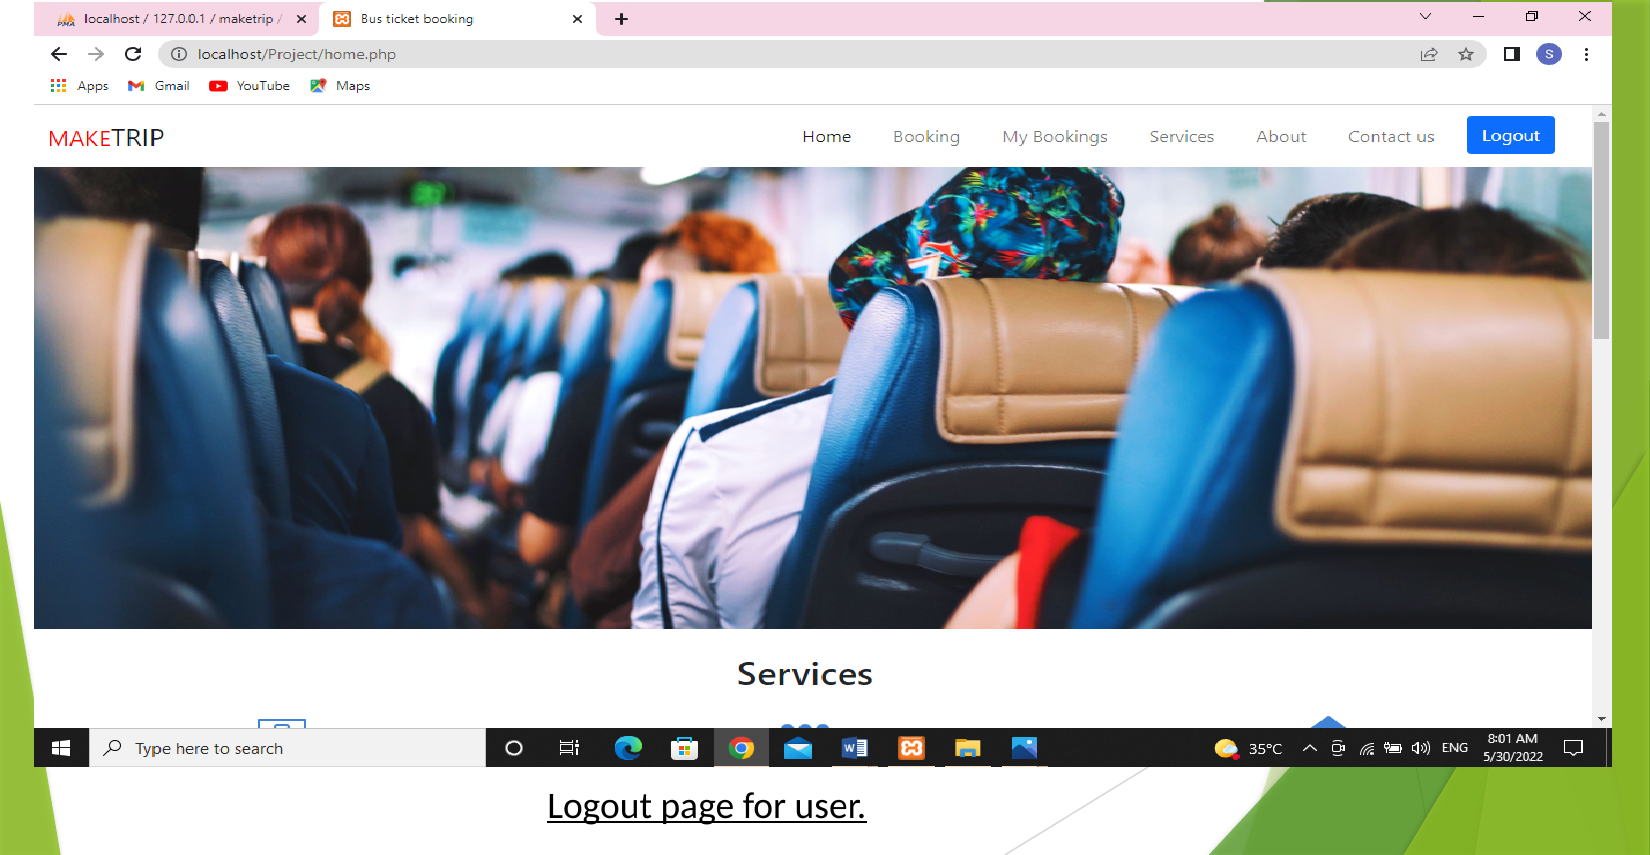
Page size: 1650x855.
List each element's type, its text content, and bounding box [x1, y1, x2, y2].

picture [33, 1, 1613, 768]
text_box Logout page for user. [532, 779, 882, 834]
